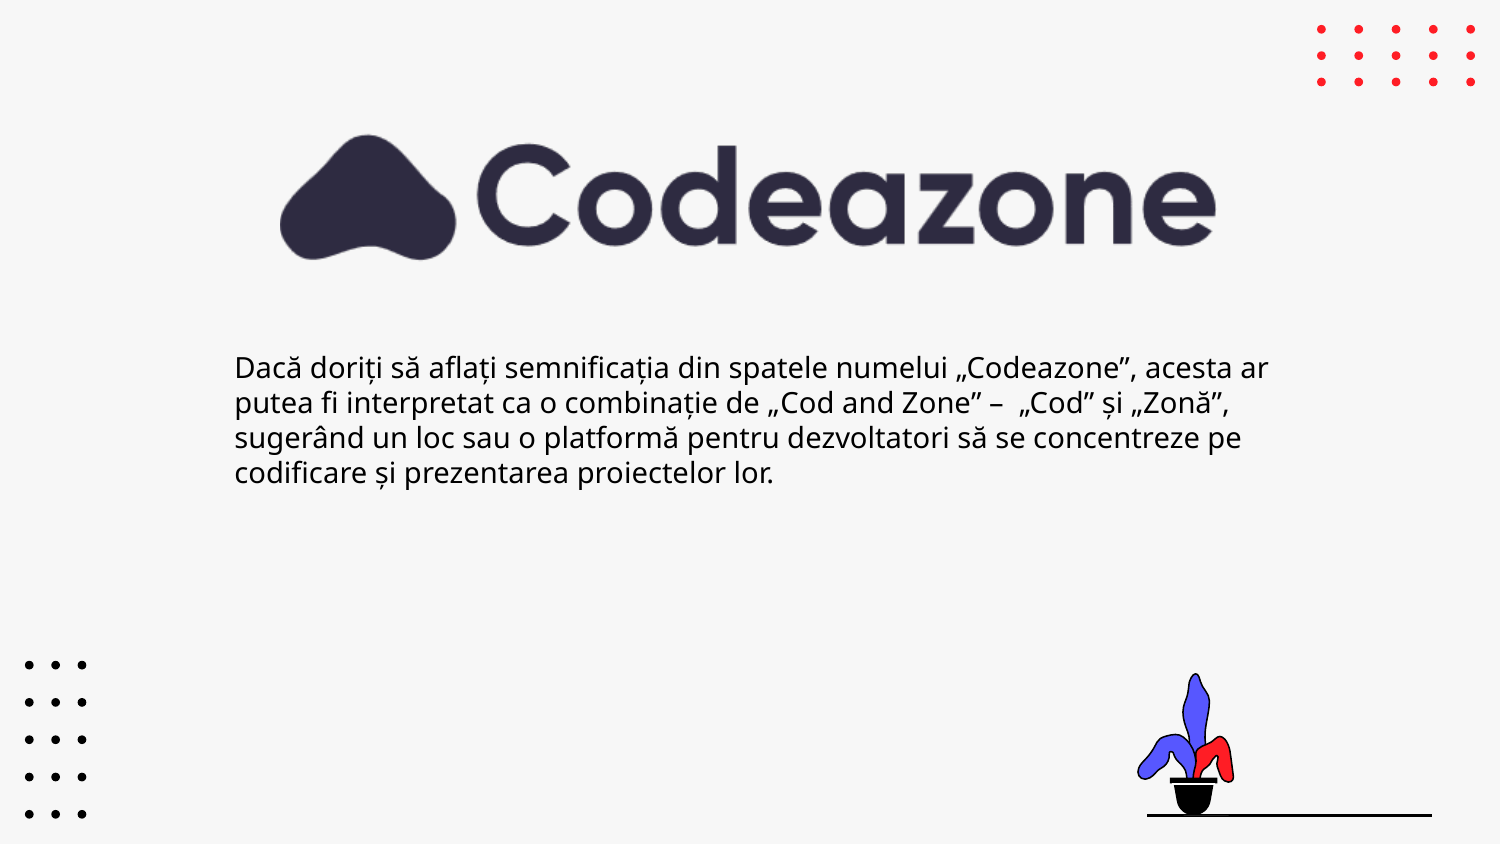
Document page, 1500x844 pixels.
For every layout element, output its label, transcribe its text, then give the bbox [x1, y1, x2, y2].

picture [280, 123, 1220, 282]
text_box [1136, 673, 1234, 816]
text_box Dacă doriți să aflați semnificația din spatele numelui „Codeazone”, acesta ar putea fi interpretat ca o combinație de „Cod and Zone” – „Cod” și „Zonă”, sugerând un loc sau o platformă pentru dezvoltatori să se concentreze pe codificare și prezentarea proiectelor lor. [219, 342, 1310, 497]
